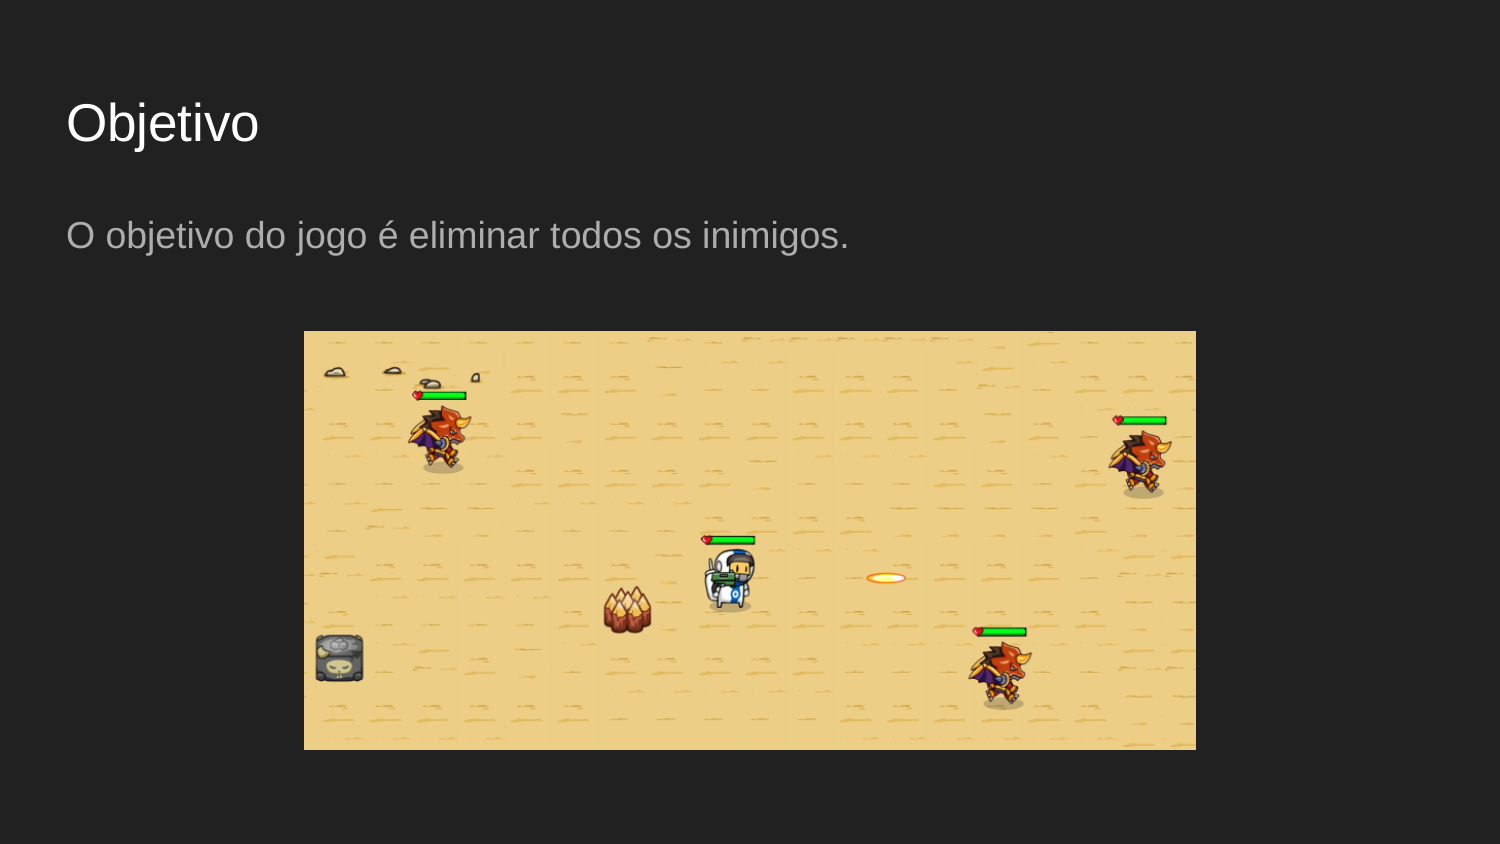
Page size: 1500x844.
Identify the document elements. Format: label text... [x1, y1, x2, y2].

title Objetivo [51, 72, 1449, 167]
list O objetivo do jogo é eliminar todos os inimigos. [51, 189, 1449, 750]
picture [304, 331, 1196, 750]
